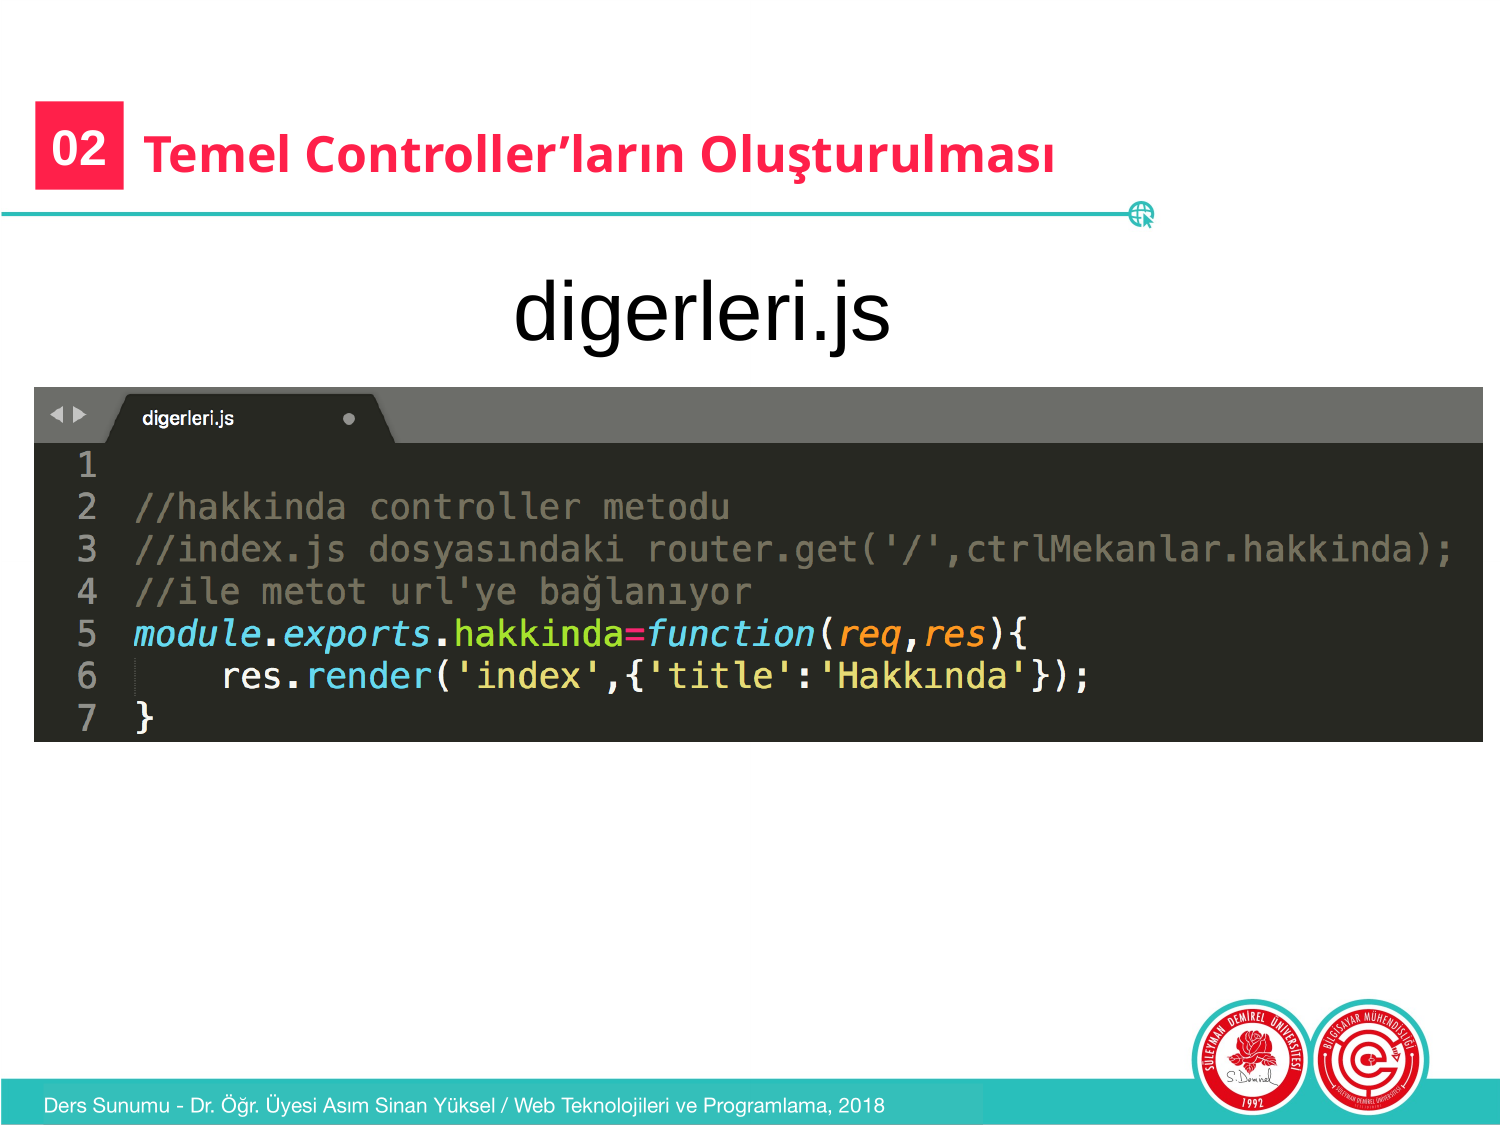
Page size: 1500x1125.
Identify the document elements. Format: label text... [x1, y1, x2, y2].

text_box digerleri.js [498, 249, 908, 365]
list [34, 387, 1483, 742]
picture [0, 0, 1500, 1125]
text_box 02 [35, 101, 124, 190]
title Temel Controller’ların Oluşturulması [128, 114, 1279, 190]
